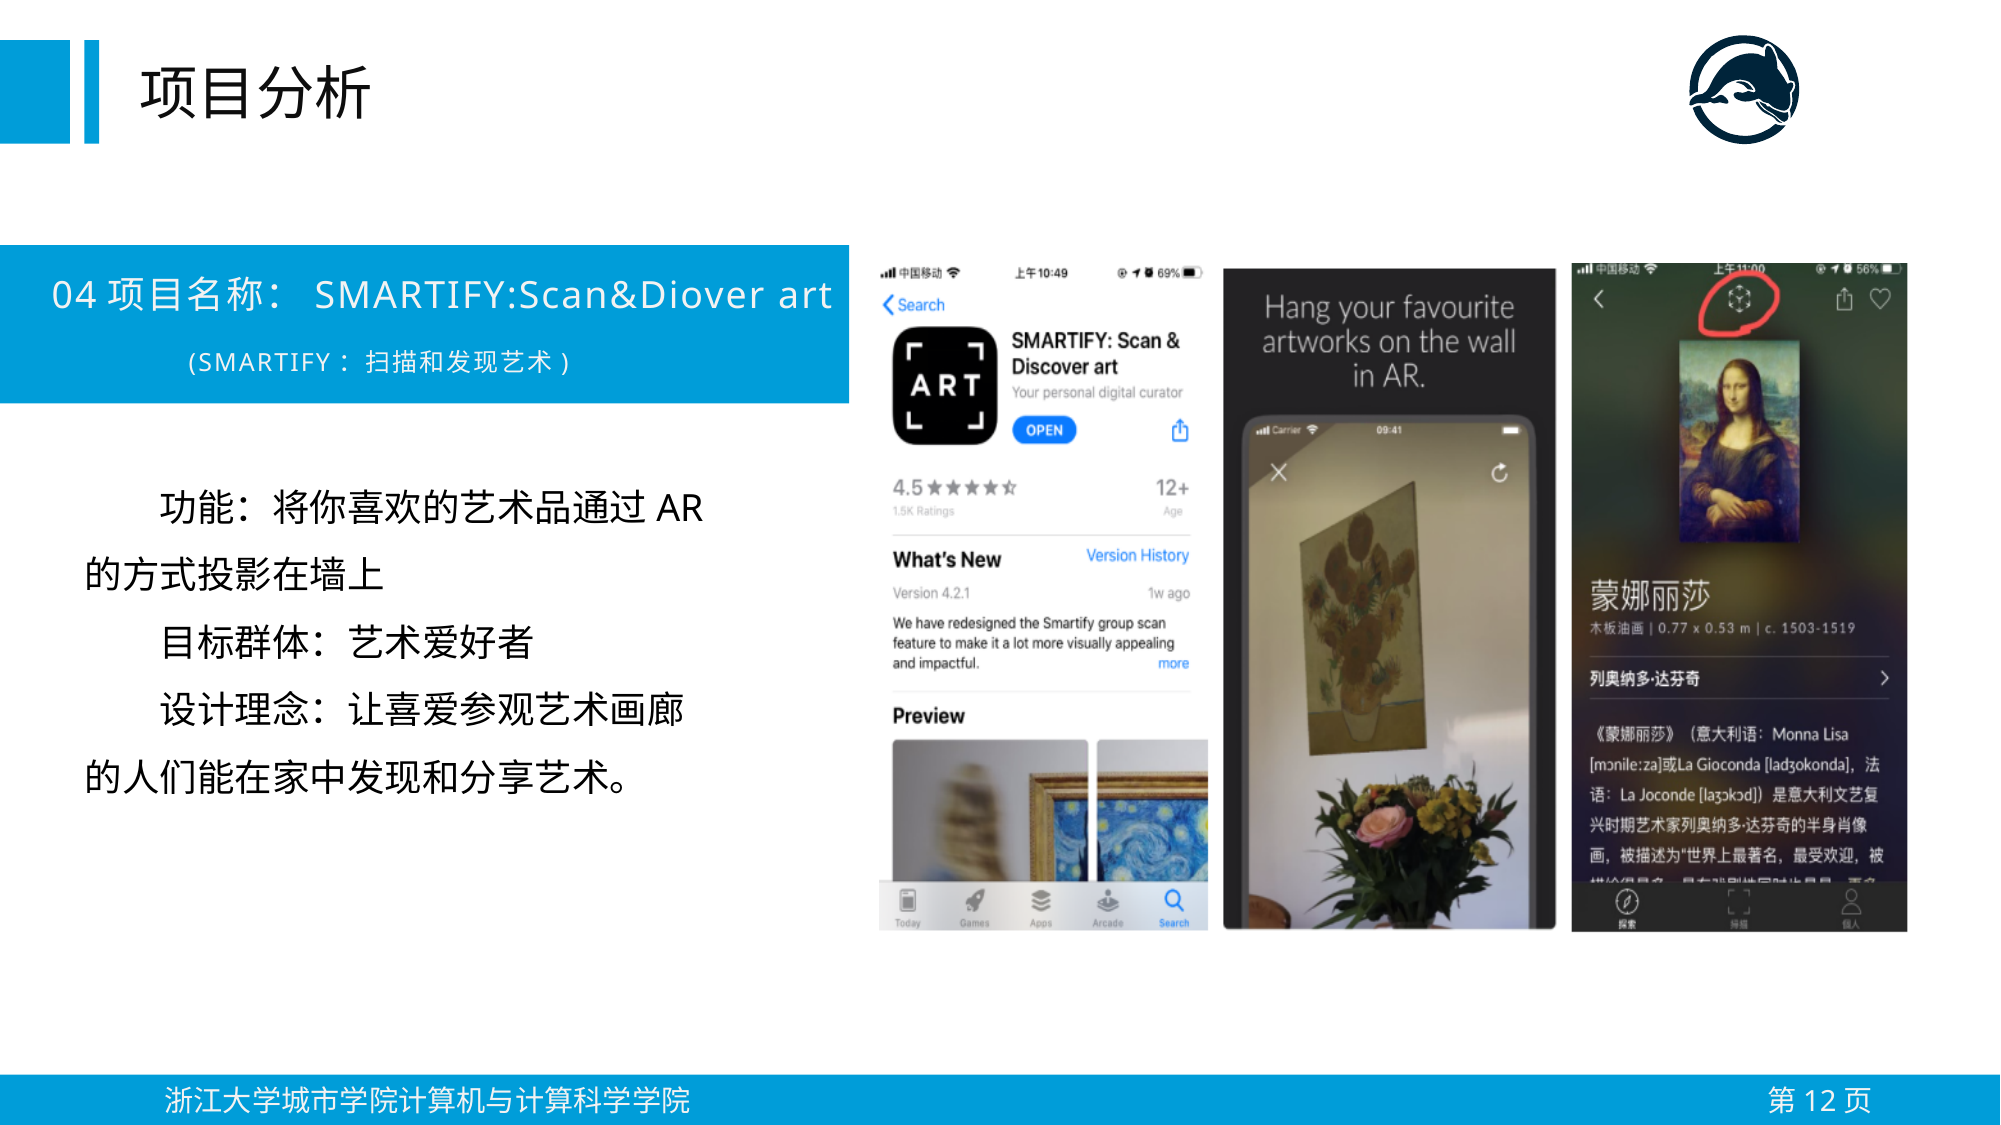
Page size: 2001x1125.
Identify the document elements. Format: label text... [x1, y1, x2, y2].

text_box 第12页 [1752, 1074, 1888, 1125]
text_box [0, 244, 850, 404]
text_box [83, 39, 100, 145]
picture [879, 263, 1910, 935]
text_box [0, 39, 71, 145]
text_box [0, 1073, 2000, 1125]
text_box 项目分析 [124, 49, 388, 134]
text_box [1692, 105, 1786, 145]
text_box 04项目名称：SMARTIFY:Scan&Diover art (SMARTIFY：扫描和发现艺术) [36, 263, 849, 384]
text_box [1689, 35, 1800, 123]
text_box 功能：将你喜欢的艺术品通过AR的方式投影在墙上 目标群体：艺术爱好者 设计理念：让喜爱参观艺术画廊的人们能在家中发现和分享艺术。 [69, 453, 726, 806]
text_box 浙江大学城市学院计算机与计算科学学院 [149, 1074, 706, 1125]
